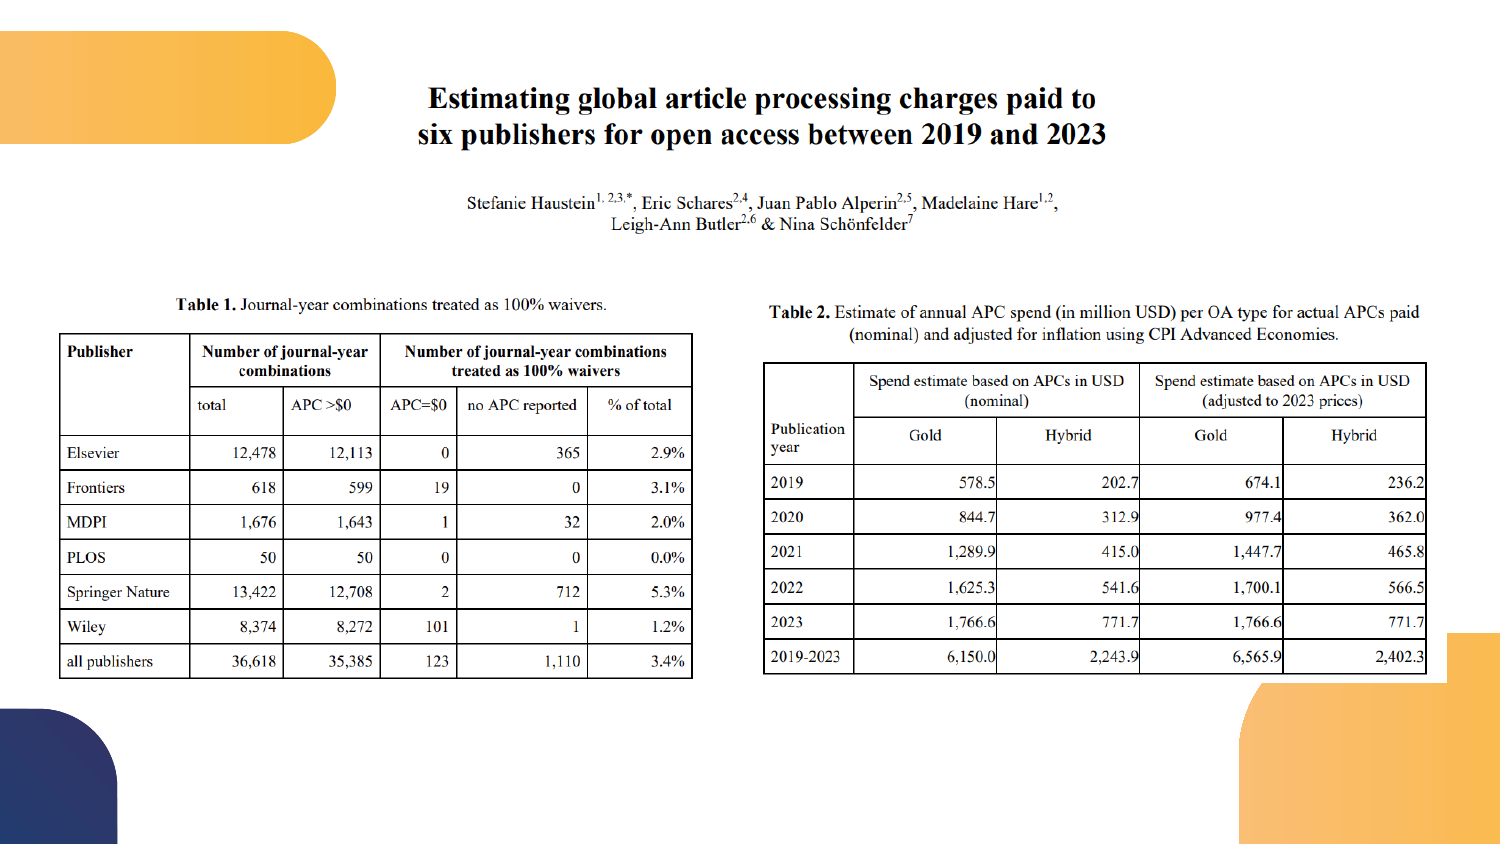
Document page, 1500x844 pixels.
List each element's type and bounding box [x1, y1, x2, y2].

picture [760, 279, 1447, 683]
picture [41, 279, 721, 698]
picture [372, 59, 1128, 234]
